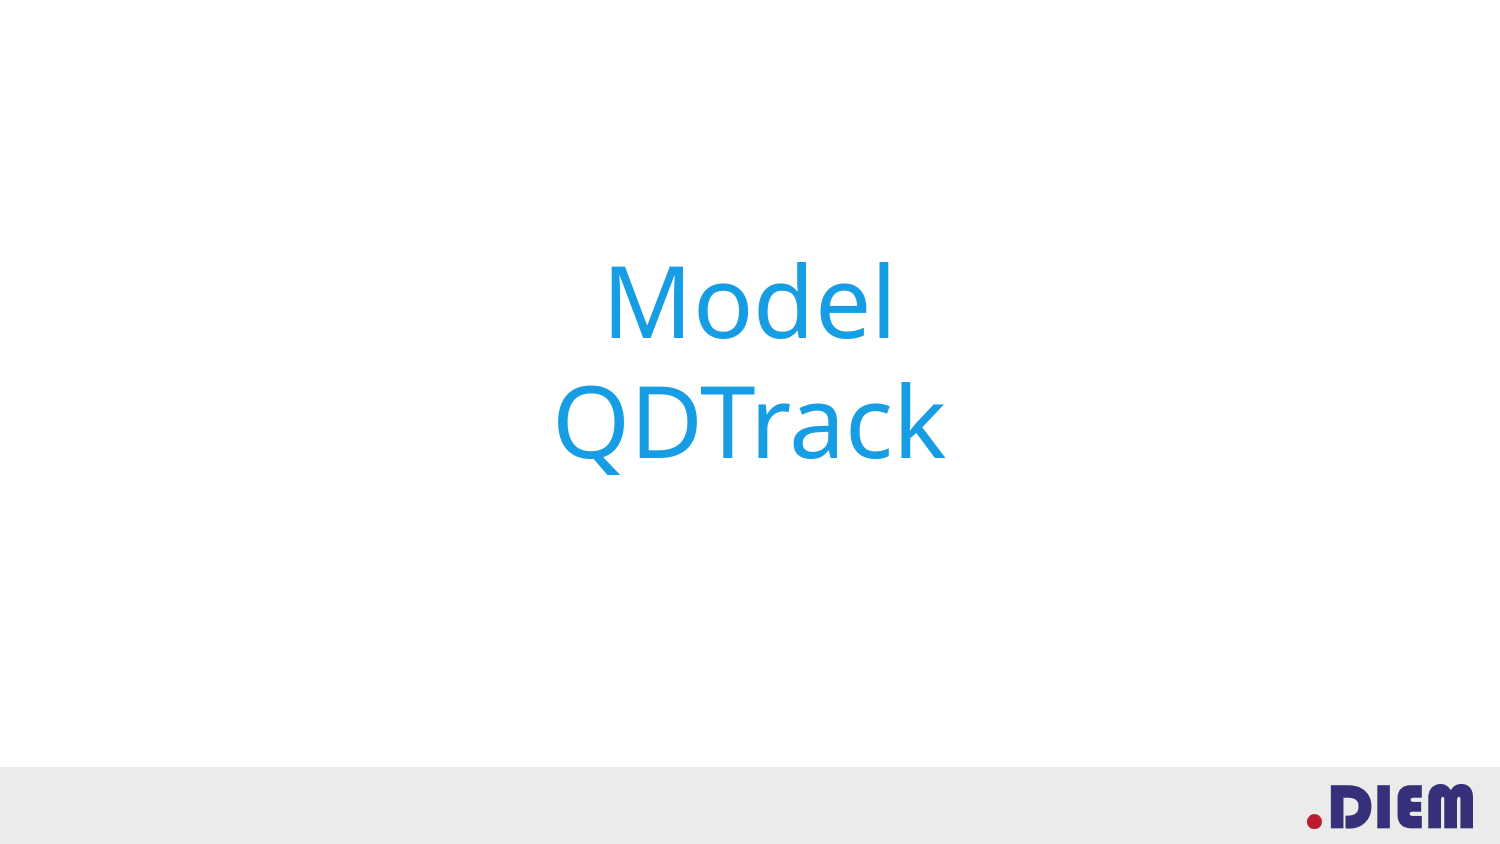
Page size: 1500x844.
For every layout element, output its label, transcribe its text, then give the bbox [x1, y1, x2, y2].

picture [1307, 784, 1473, 829]
title Model QDTrack [118, 332, 1382, 385]
